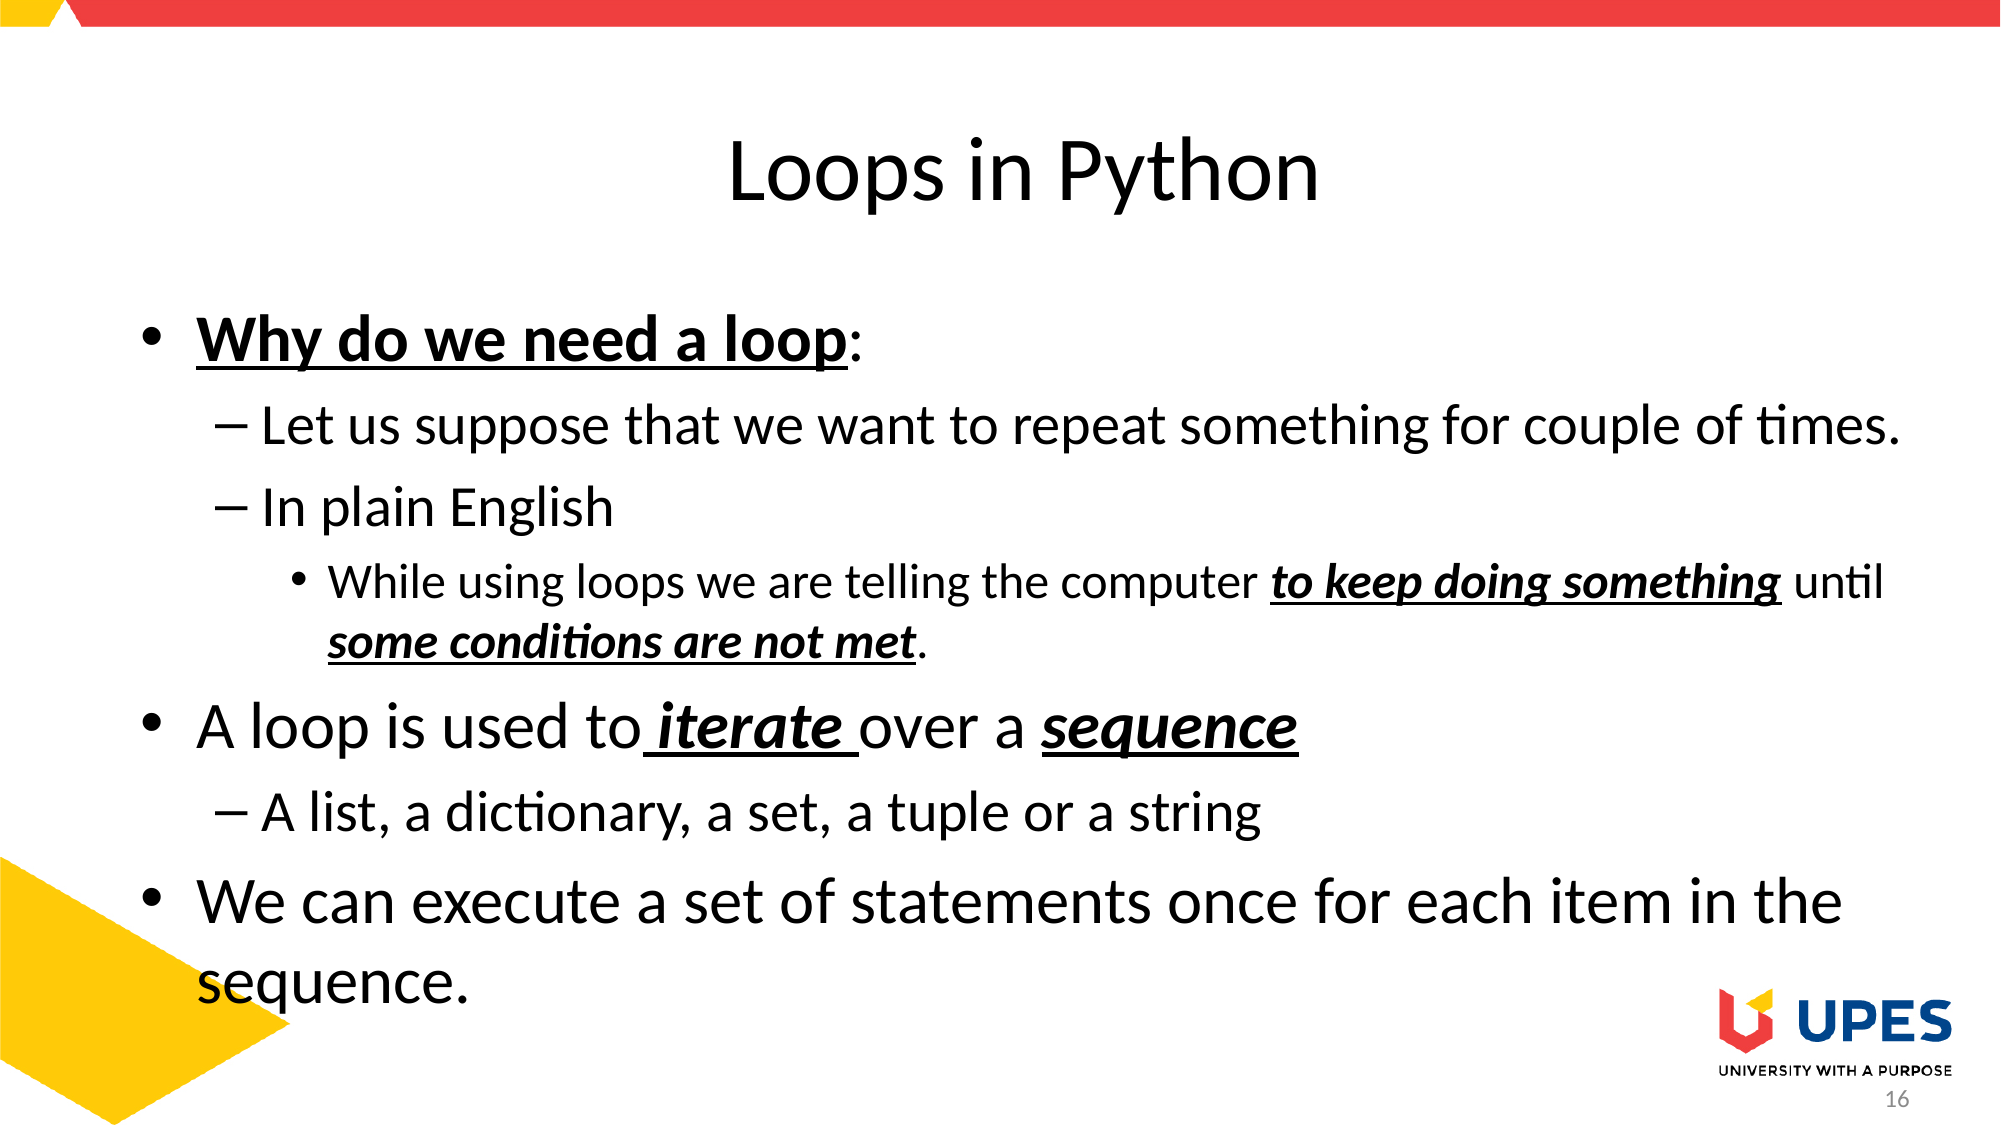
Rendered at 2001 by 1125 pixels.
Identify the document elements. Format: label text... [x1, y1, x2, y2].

title Loops in Python [125, 70, 1925, 258]
picture [0, 0, 2001, 1125]
list Why do we need a loop: Let us suppose that we want to repeat something for couple of times. In plain English While using loops we are telling the computer to keep doing something until some conditions are not met. A loop is used to iterate over a sequence A list, a dictionary, a set, a tuple or a string We can execute a set of statements once for each item in the sequence. [125, 287, 1925, 1030]
